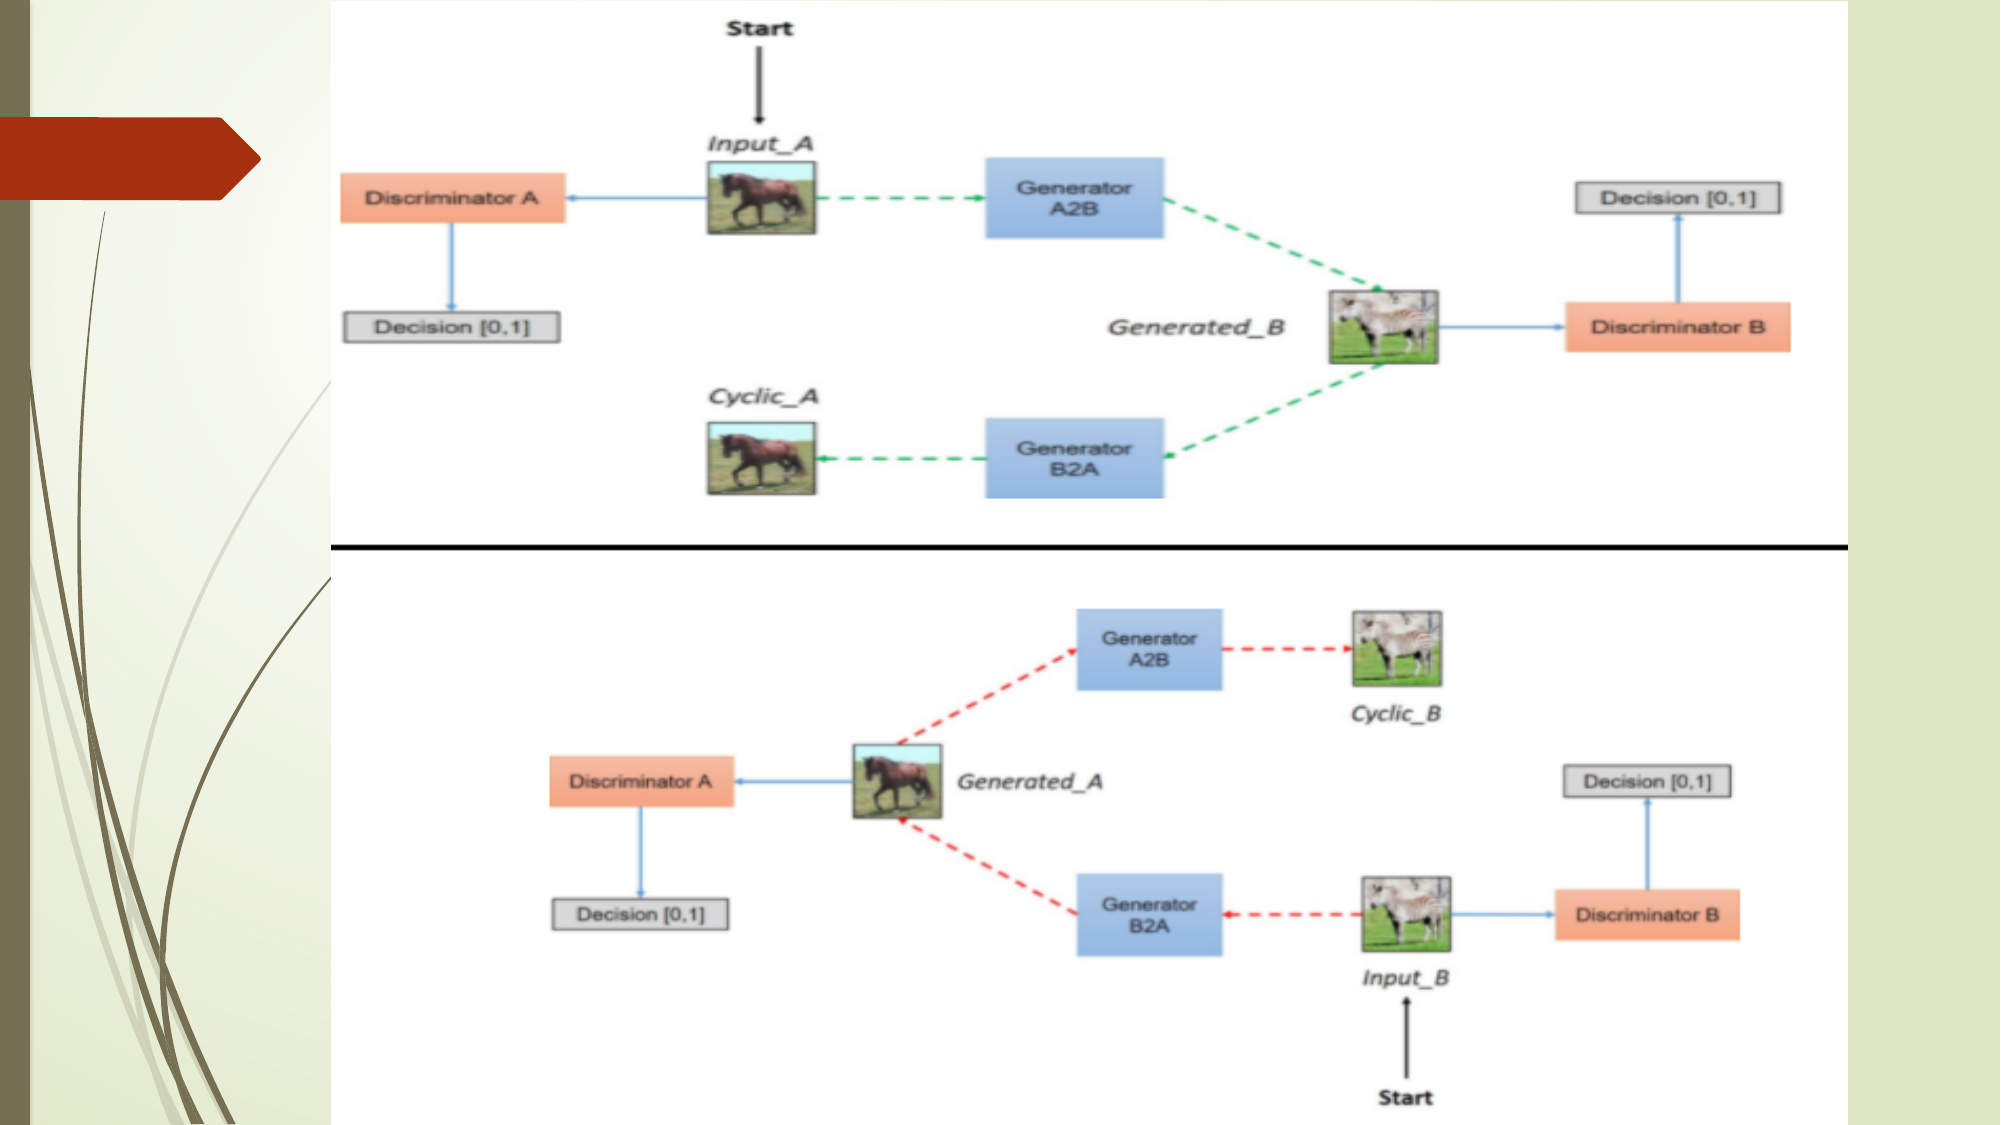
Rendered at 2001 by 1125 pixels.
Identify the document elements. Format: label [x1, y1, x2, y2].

picture [331, 1, 1849, 1125]
